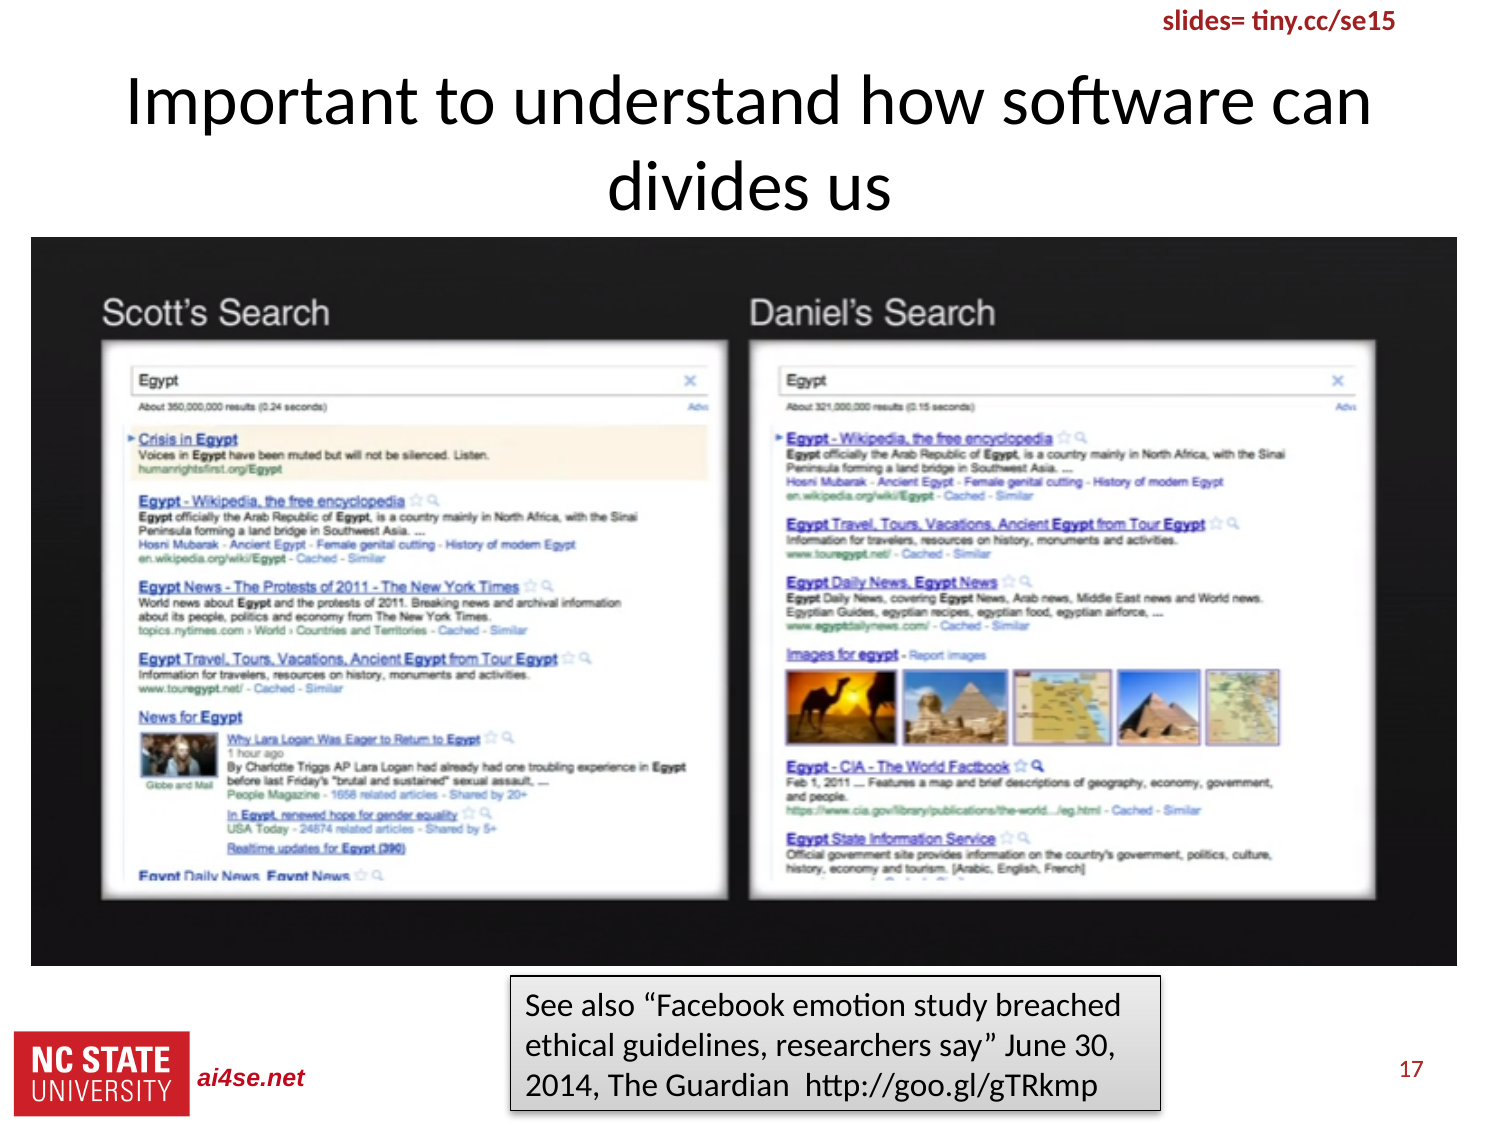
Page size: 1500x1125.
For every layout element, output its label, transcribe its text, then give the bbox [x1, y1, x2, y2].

text_box See also “Facebook emotion study breached ethical guidelines, researchers say” June 30, 2014, The Guardian http://goo.gl/gTRkmp [510, 975, 1161, 1111]
title Important to understand how software can divides us [75, 45, 1425, 233]
picture [13, 1030, 191, 1118]
picture [30, 237, 1457, 966]
